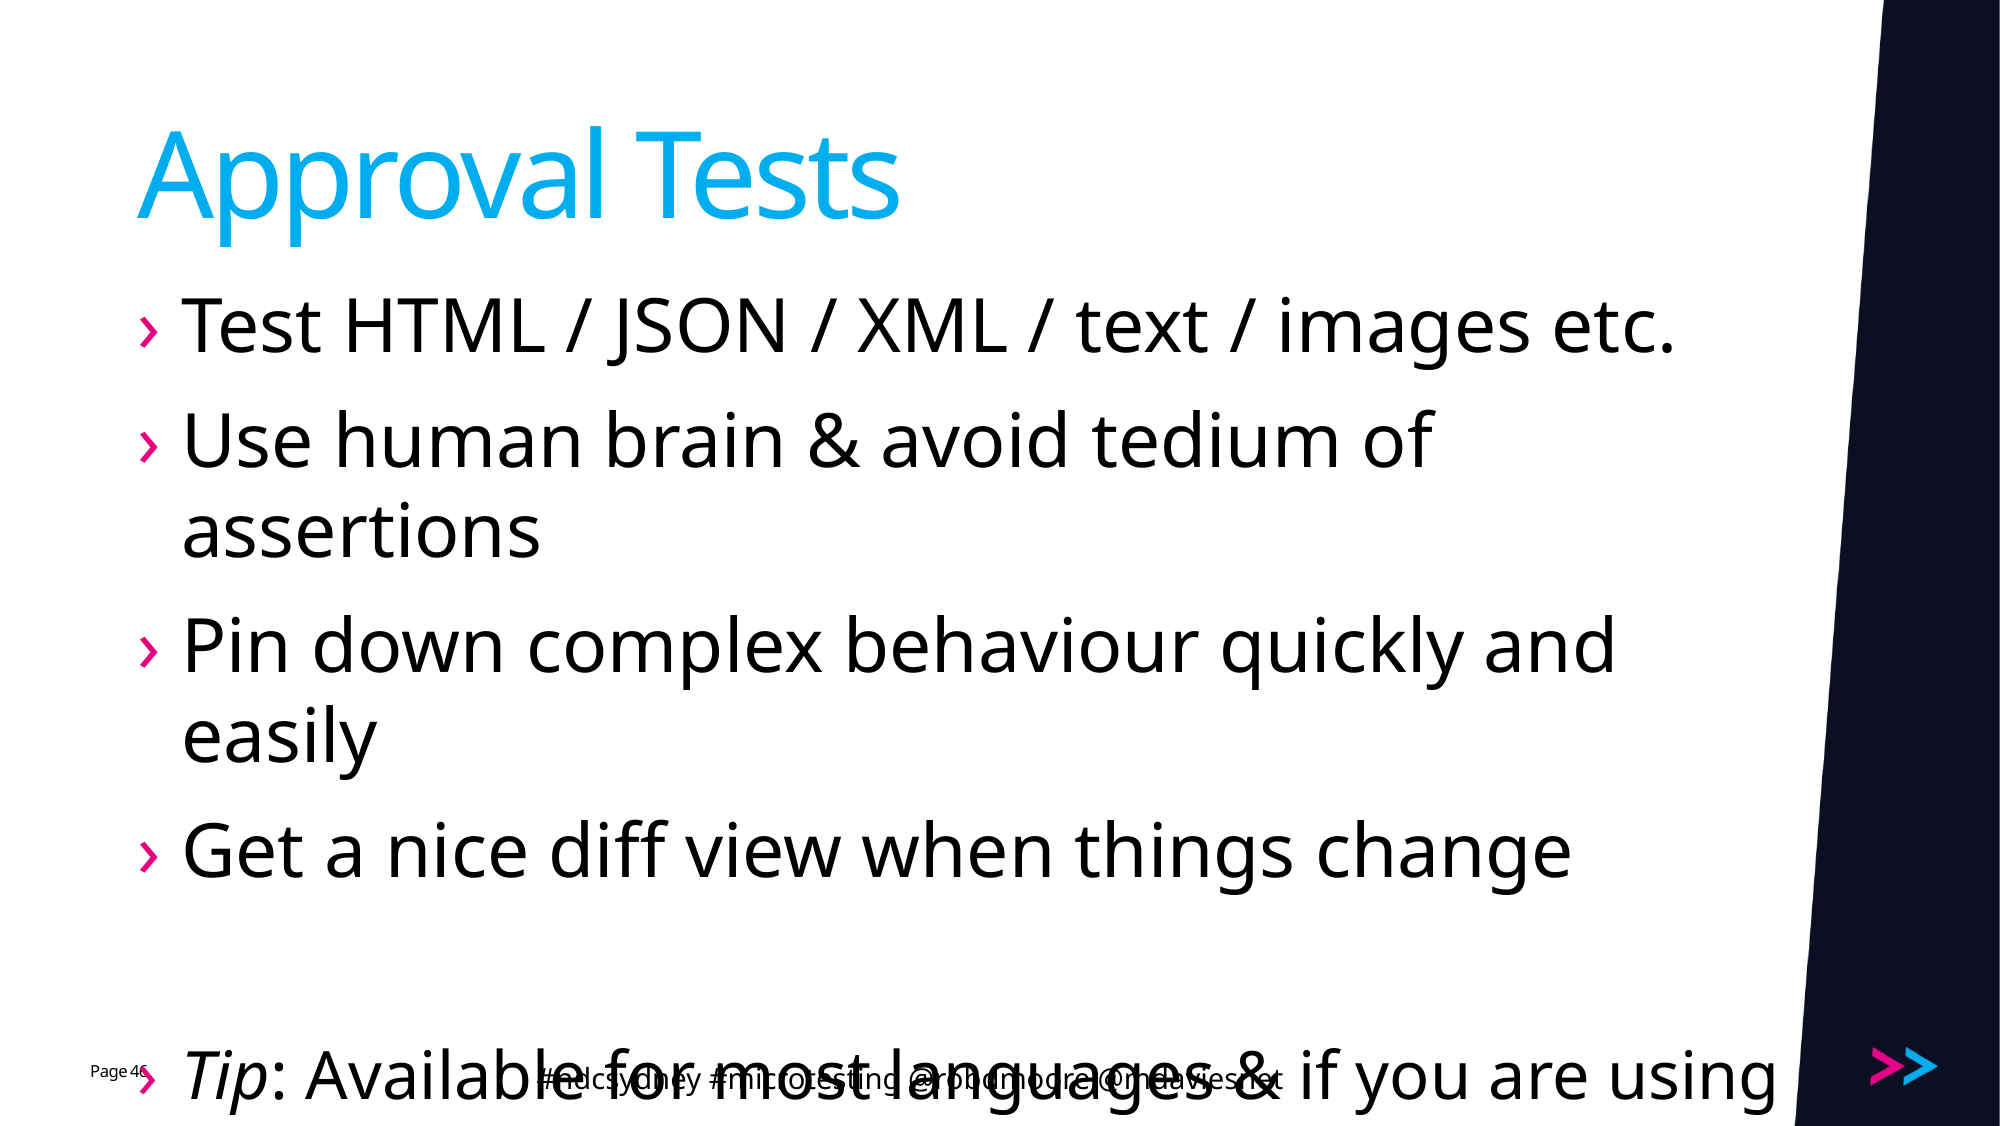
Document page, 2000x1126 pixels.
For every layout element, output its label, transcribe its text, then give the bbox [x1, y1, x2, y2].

title Approval Tests [137, 54, 1786, 243]
list Test HTML / JSON / XML / text / images etc. Use human brain & avoid tedium of assertions Pin down complex behaviour quickly and easily Get a nice diff view when things change Tip: Available for most languages & if you are using .NET check out Shoudly’s ShouldMatchApproved [137, 277, 1786, 1021]
picture [0, 0, 2000, 1126]
slide_number 46 [130, 1061, 166, 1113]
